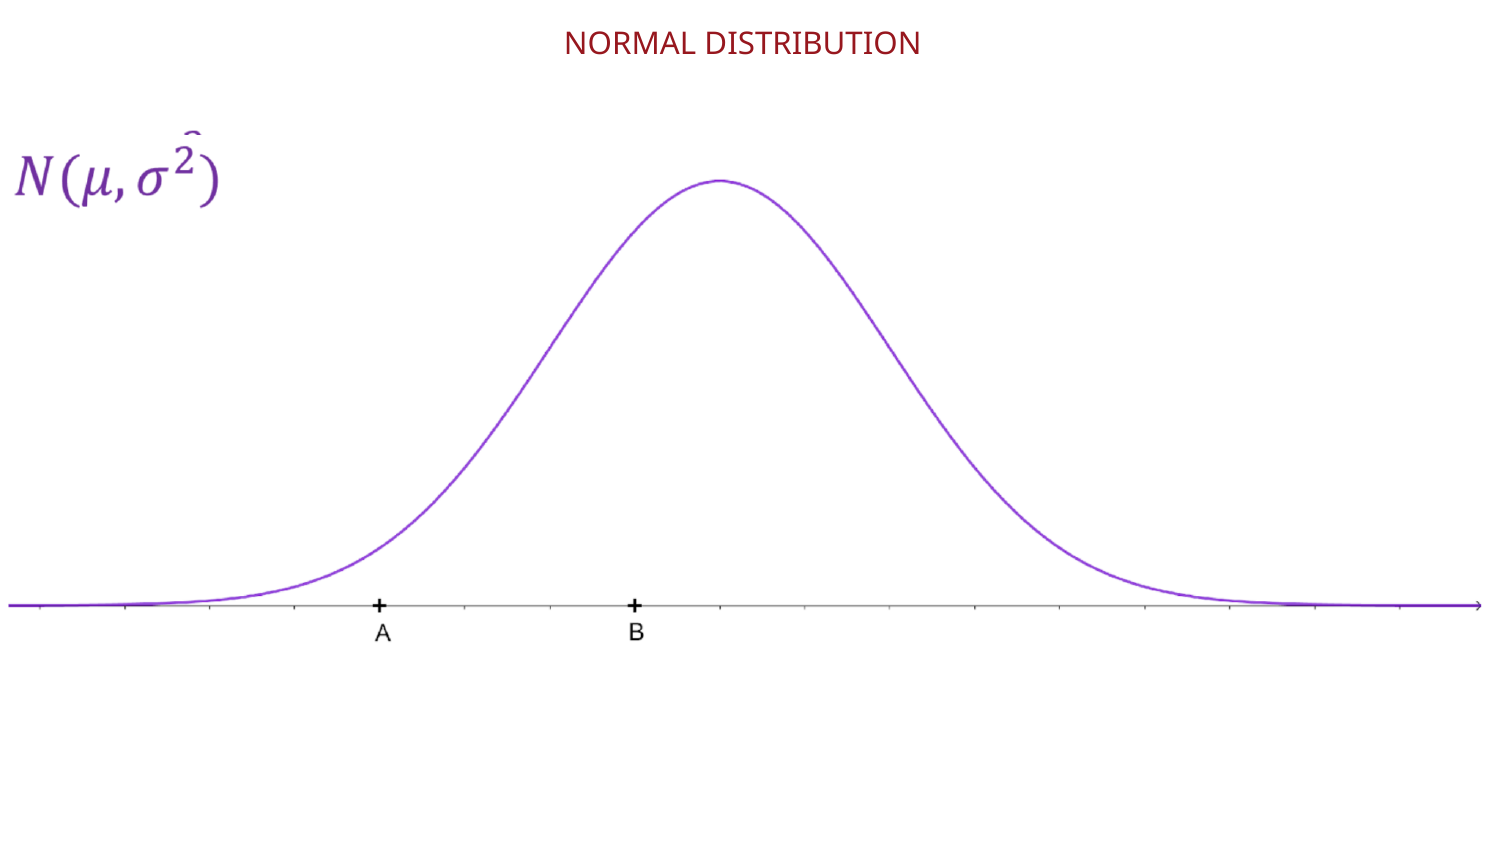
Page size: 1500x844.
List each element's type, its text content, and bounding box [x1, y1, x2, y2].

text_box NORMAL DISTRIBUTION [469, 8, 1016, 76]
picture [0, 101, 1500, 727]
